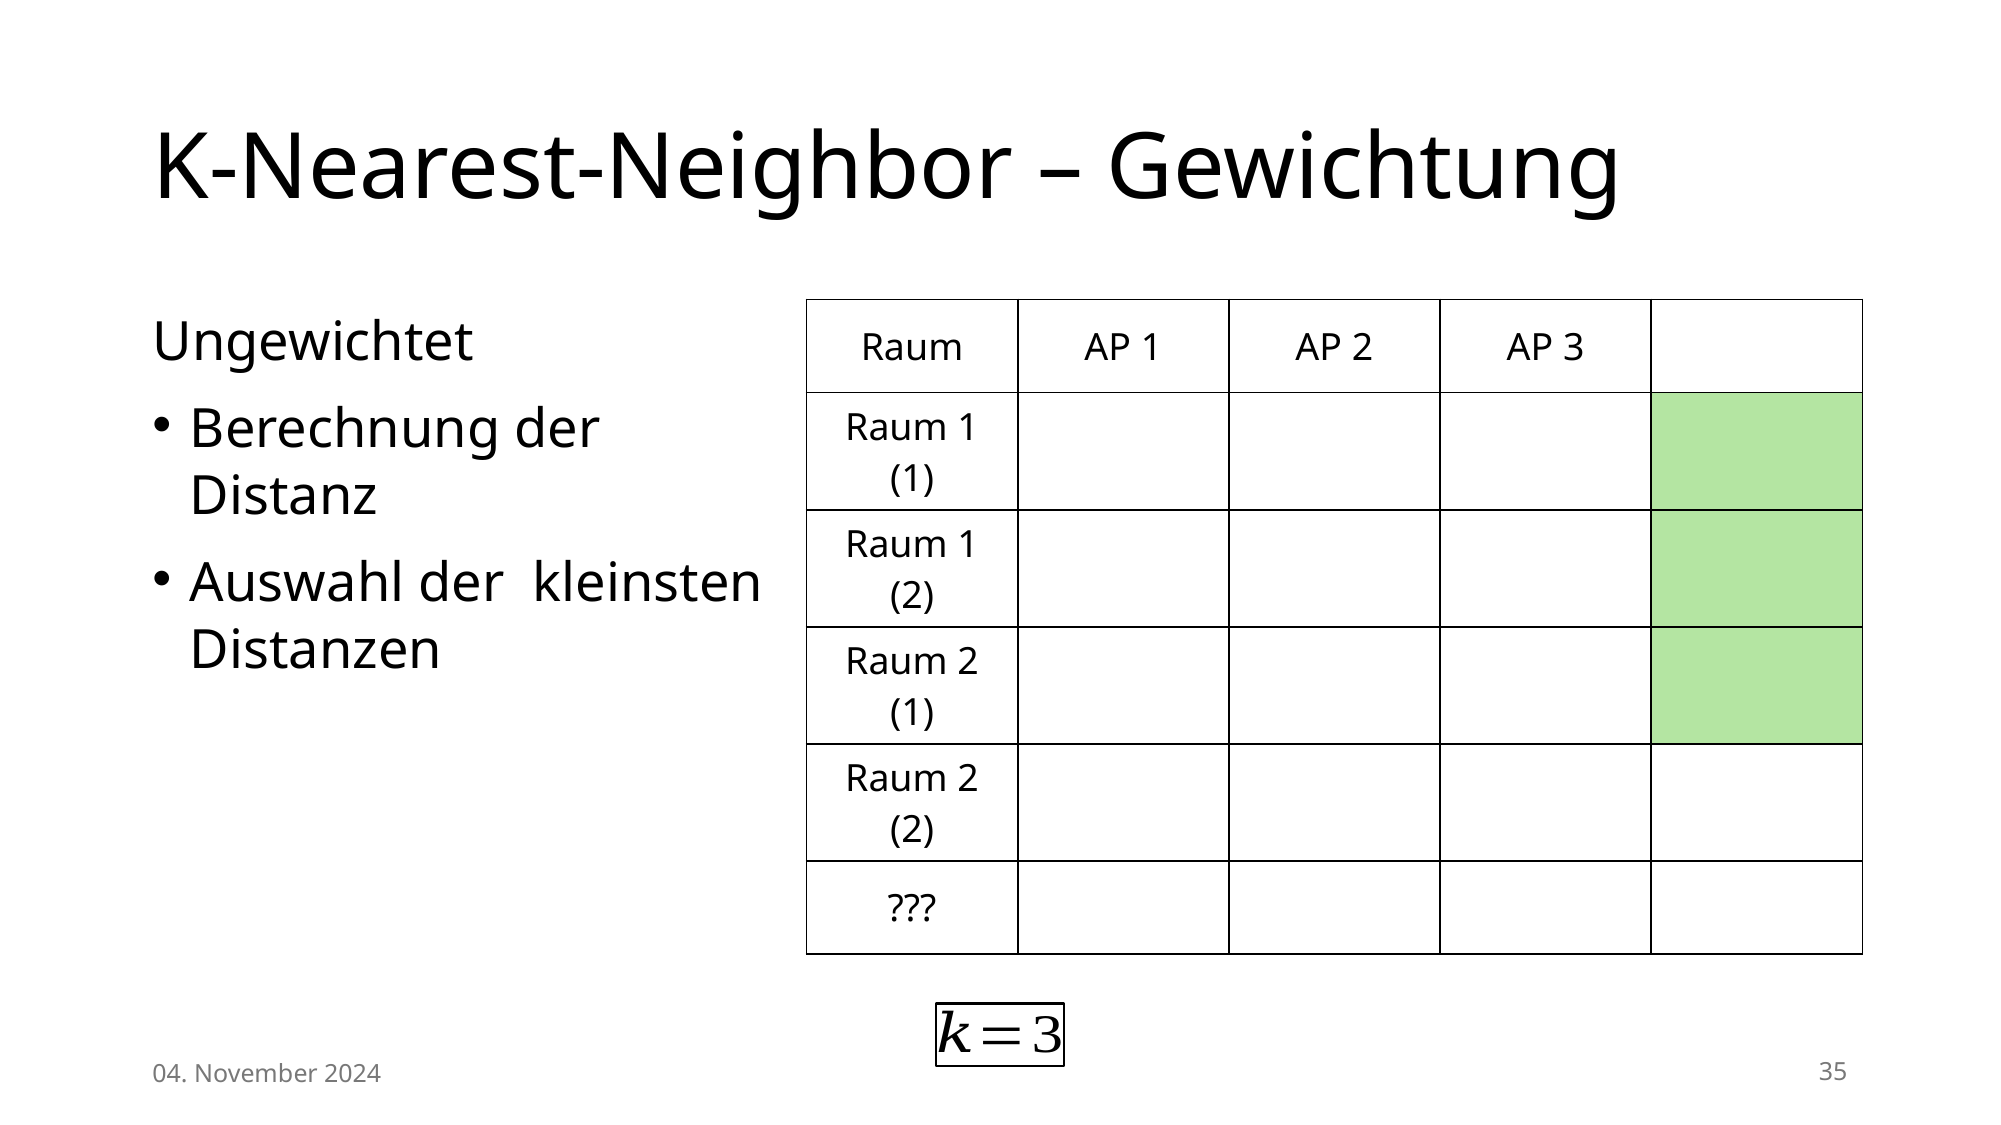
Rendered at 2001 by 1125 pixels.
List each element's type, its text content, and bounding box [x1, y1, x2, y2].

slide_number 35 [1412, 1042, 1863, 1103]
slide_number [137, 1042, 588, 1103]
title K-Nearest-Neighbor – Gewichtung [137, 59, 1863, 278]
